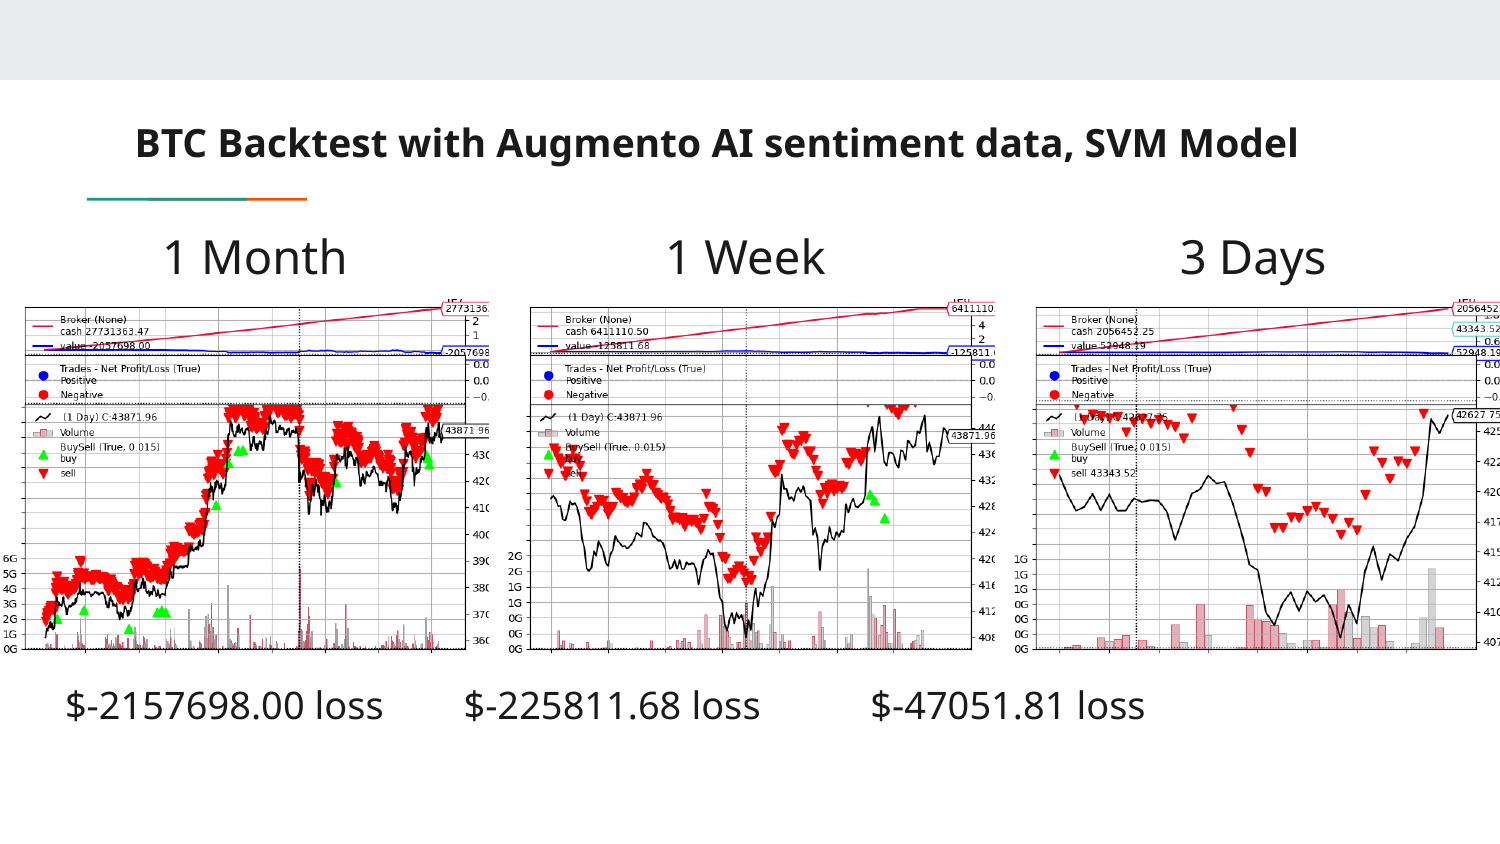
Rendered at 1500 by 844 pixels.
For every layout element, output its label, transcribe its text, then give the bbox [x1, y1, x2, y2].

title 1 Month 1 Week 3 Days [134, 211, 1397, 300]
title $-2157698.00 loss $-225811.68 loss $-47051.81 loss [0, 666, 1500, 754]
title BTC Backtest with Augmento AI sentiment data, SVM Model [119, 103, 1381, 192]
picture [505, 299, 995, 667]
picture [1011, 299, 1500, 667]
picture [0, 299, 489, 667]
